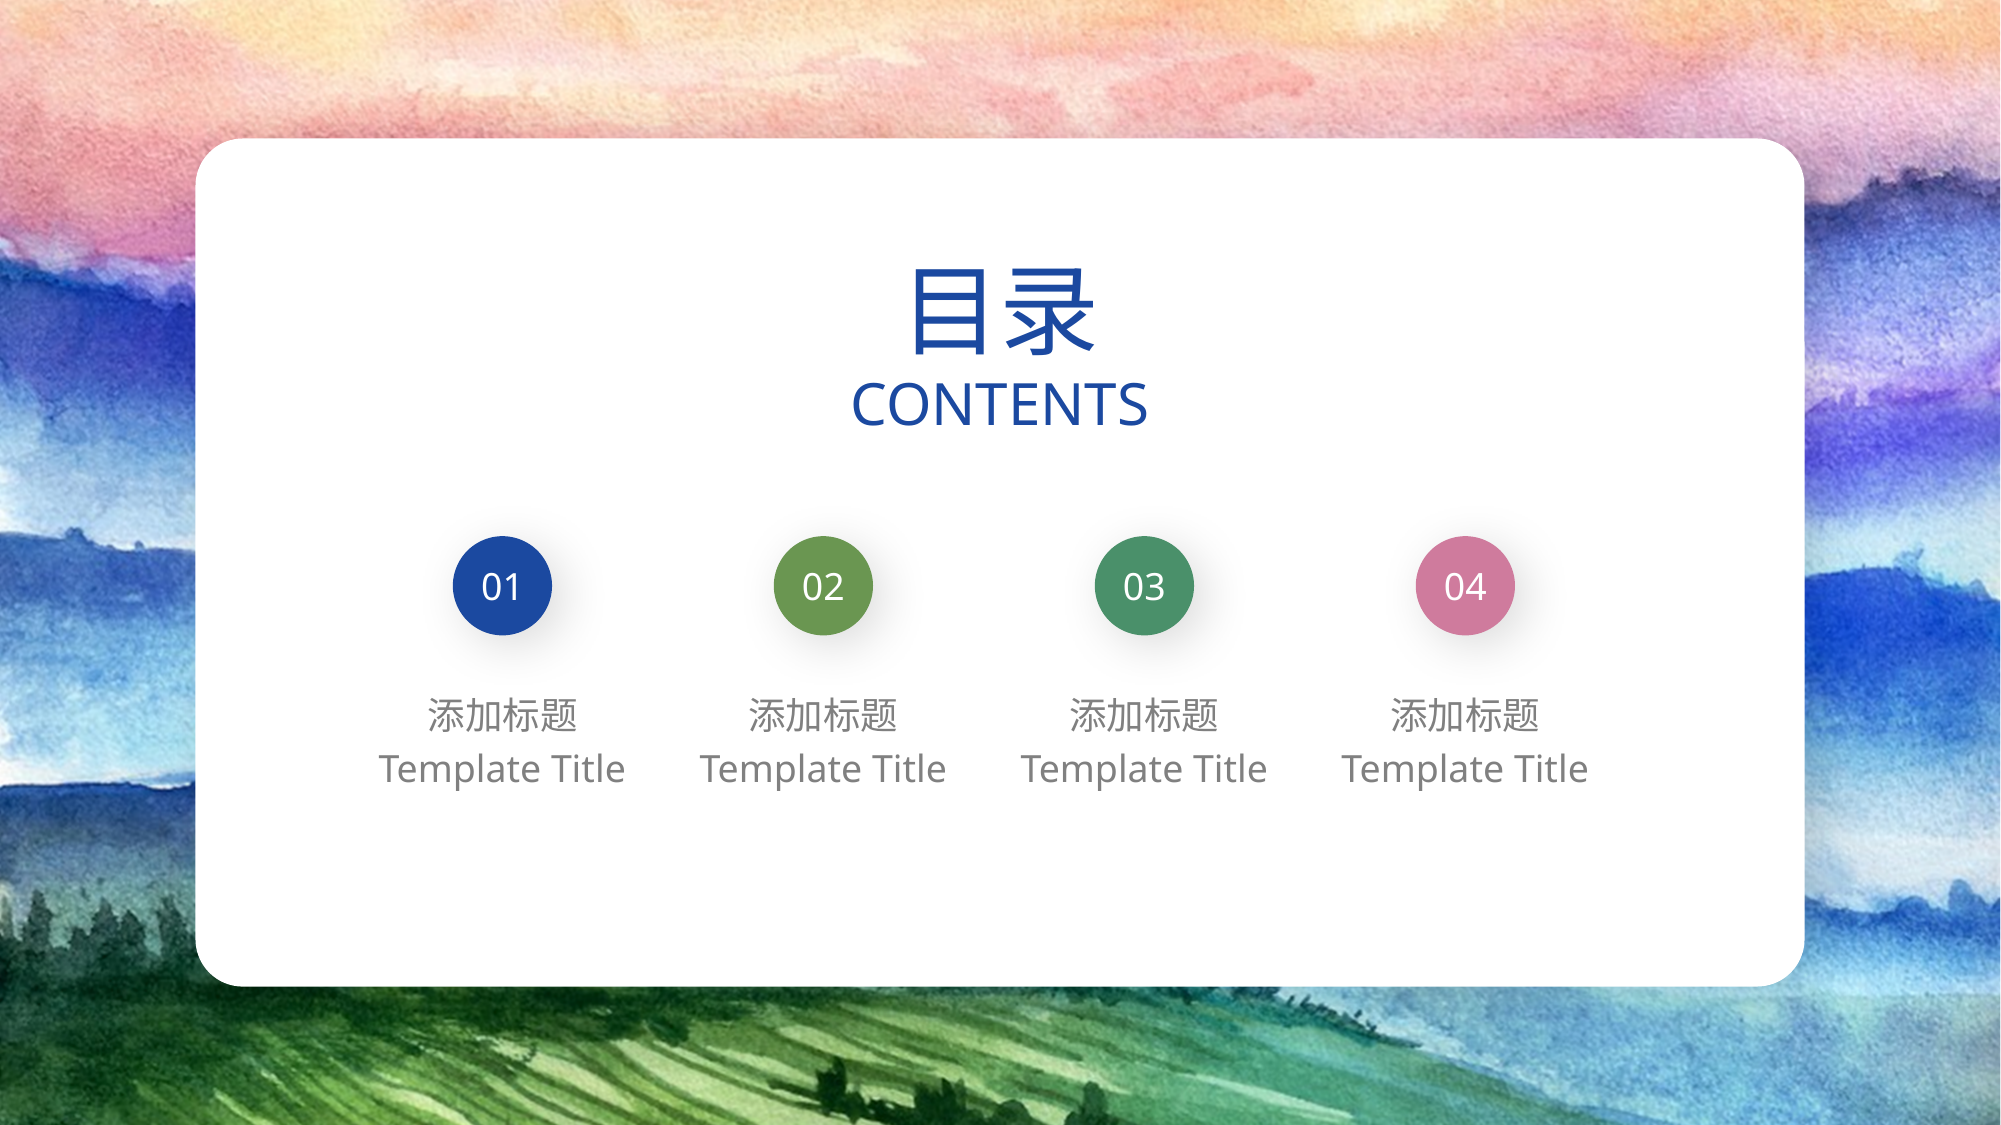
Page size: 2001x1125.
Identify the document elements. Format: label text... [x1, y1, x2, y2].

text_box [681, 685, 965, 799]
text_box 02 [772, 535, 875, 637]
text_box 03 [1093, 535, 1196, 637]
picture [0, 0, 2001, 1125]
text_box 01 [451, 535, 554, 637]
text_box 目录 [885, 240, 1115, 360]
text_box 04 [1414, 535, 1517, 637]
text_box [194, 137, 1806, 988]
text_box CONTENTS [835, 360, 1165, 445]
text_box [361, 685, 644, 799]
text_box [1003, 685, 1286, 799]
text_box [1323, 685, 1607, 799]
